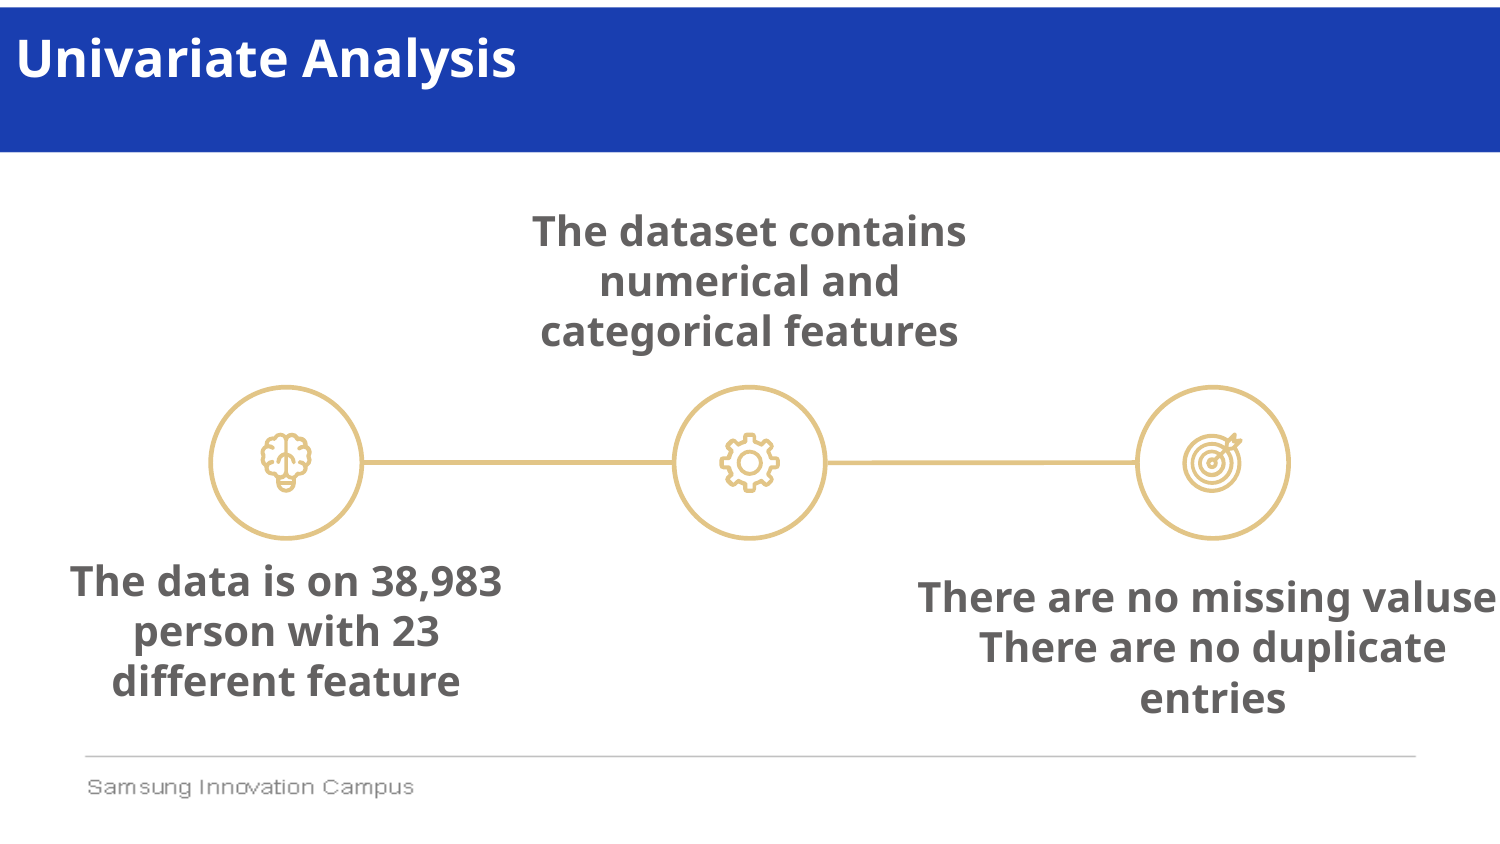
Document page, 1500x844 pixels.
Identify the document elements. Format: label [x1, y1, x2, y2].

picture [0, 0, 1500, 844]
text_box [719, 432, 781, 494]
